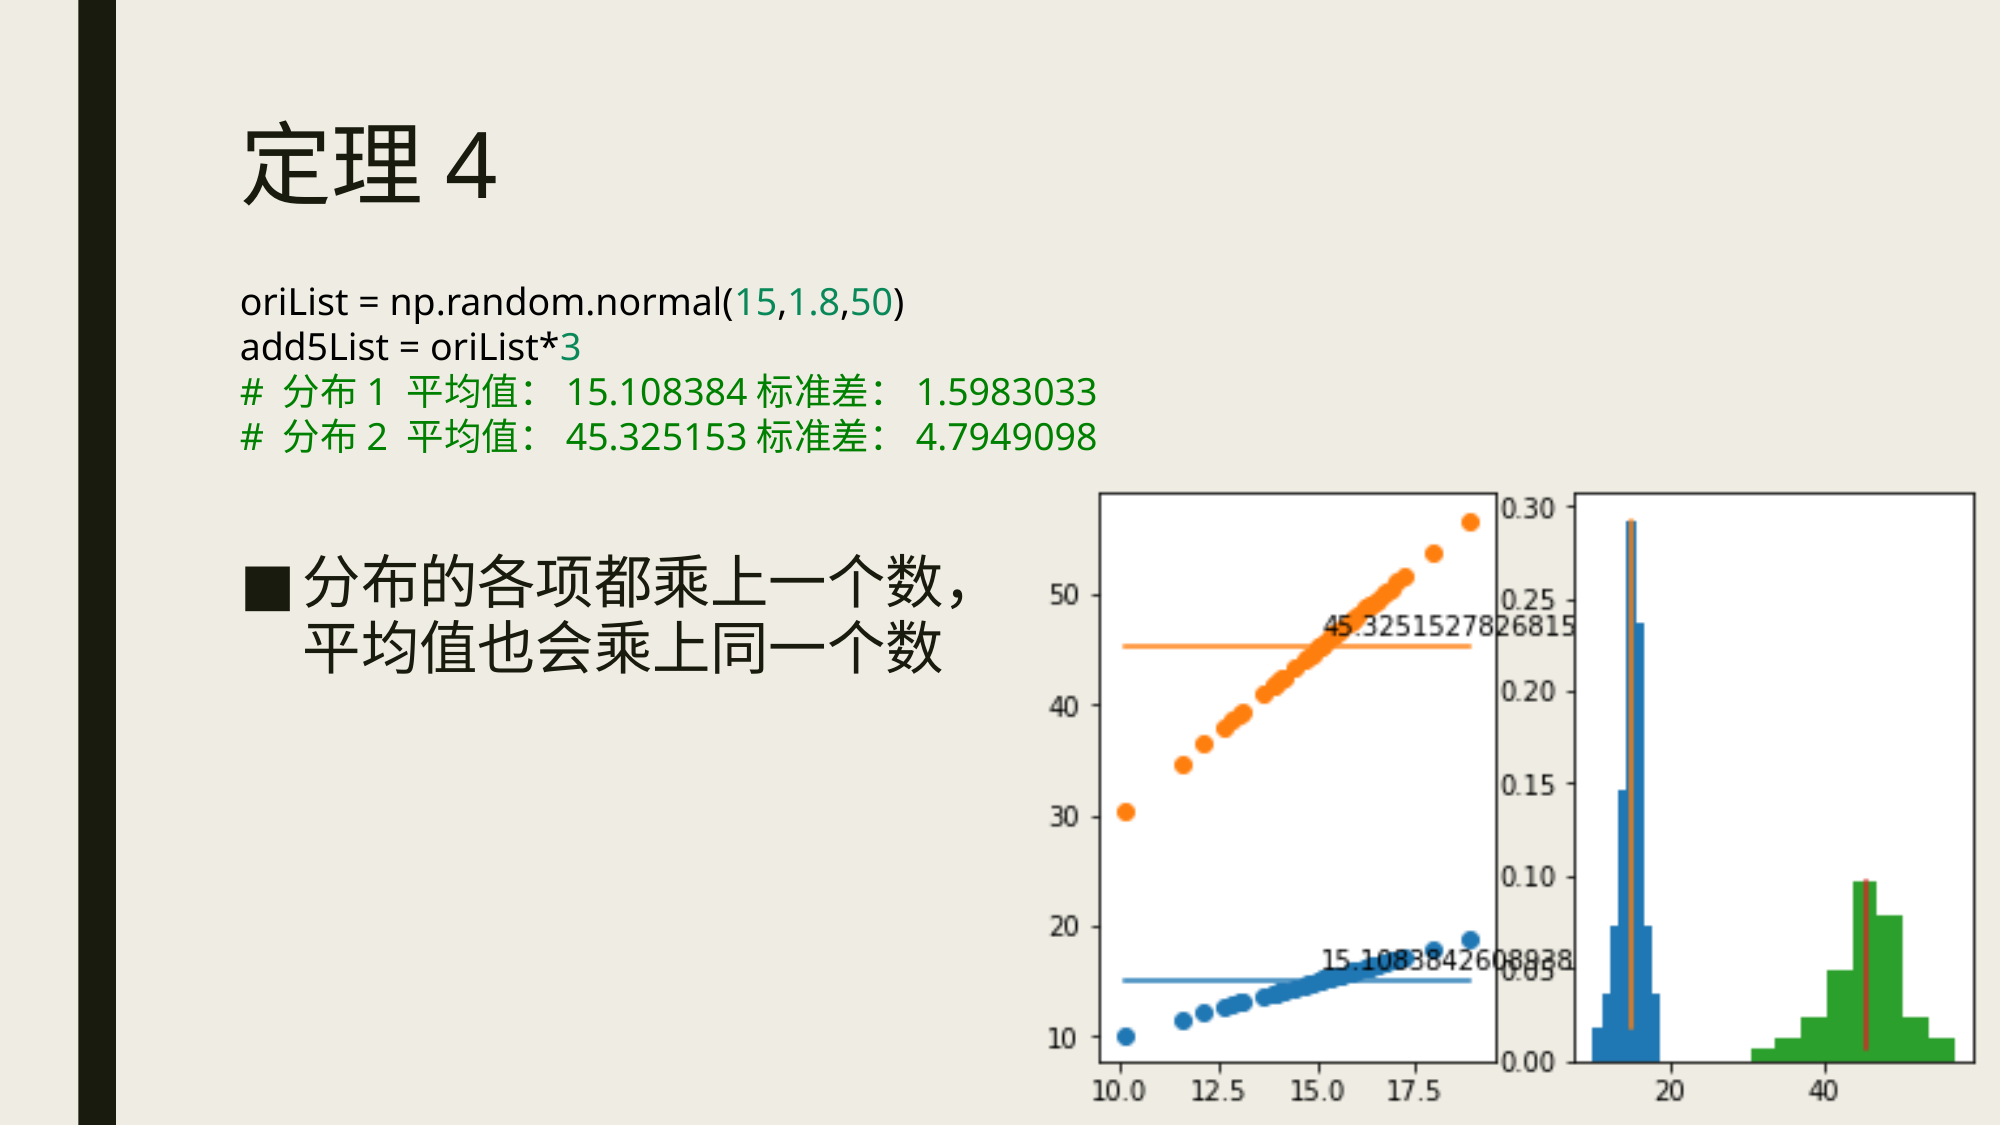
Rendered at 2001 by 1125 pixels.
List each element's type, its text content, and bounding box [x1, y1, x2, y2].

picture [1029, 467, 2000, 1125]
text_box oriList = np.random.normal(15,1.8,50) add5List = oriList*3 # 分布1 平均值：15.108384标准差：1.5983033 # 分布2 平均值：45.325153标准差：4.7949098 [225, 270, 1225, 466]
title 定理4 [225, 112, 1800, 291]
list 分布的各项都乘上一个数，平均值也会乘上同一个数 [225, 543, 1005, 963]
